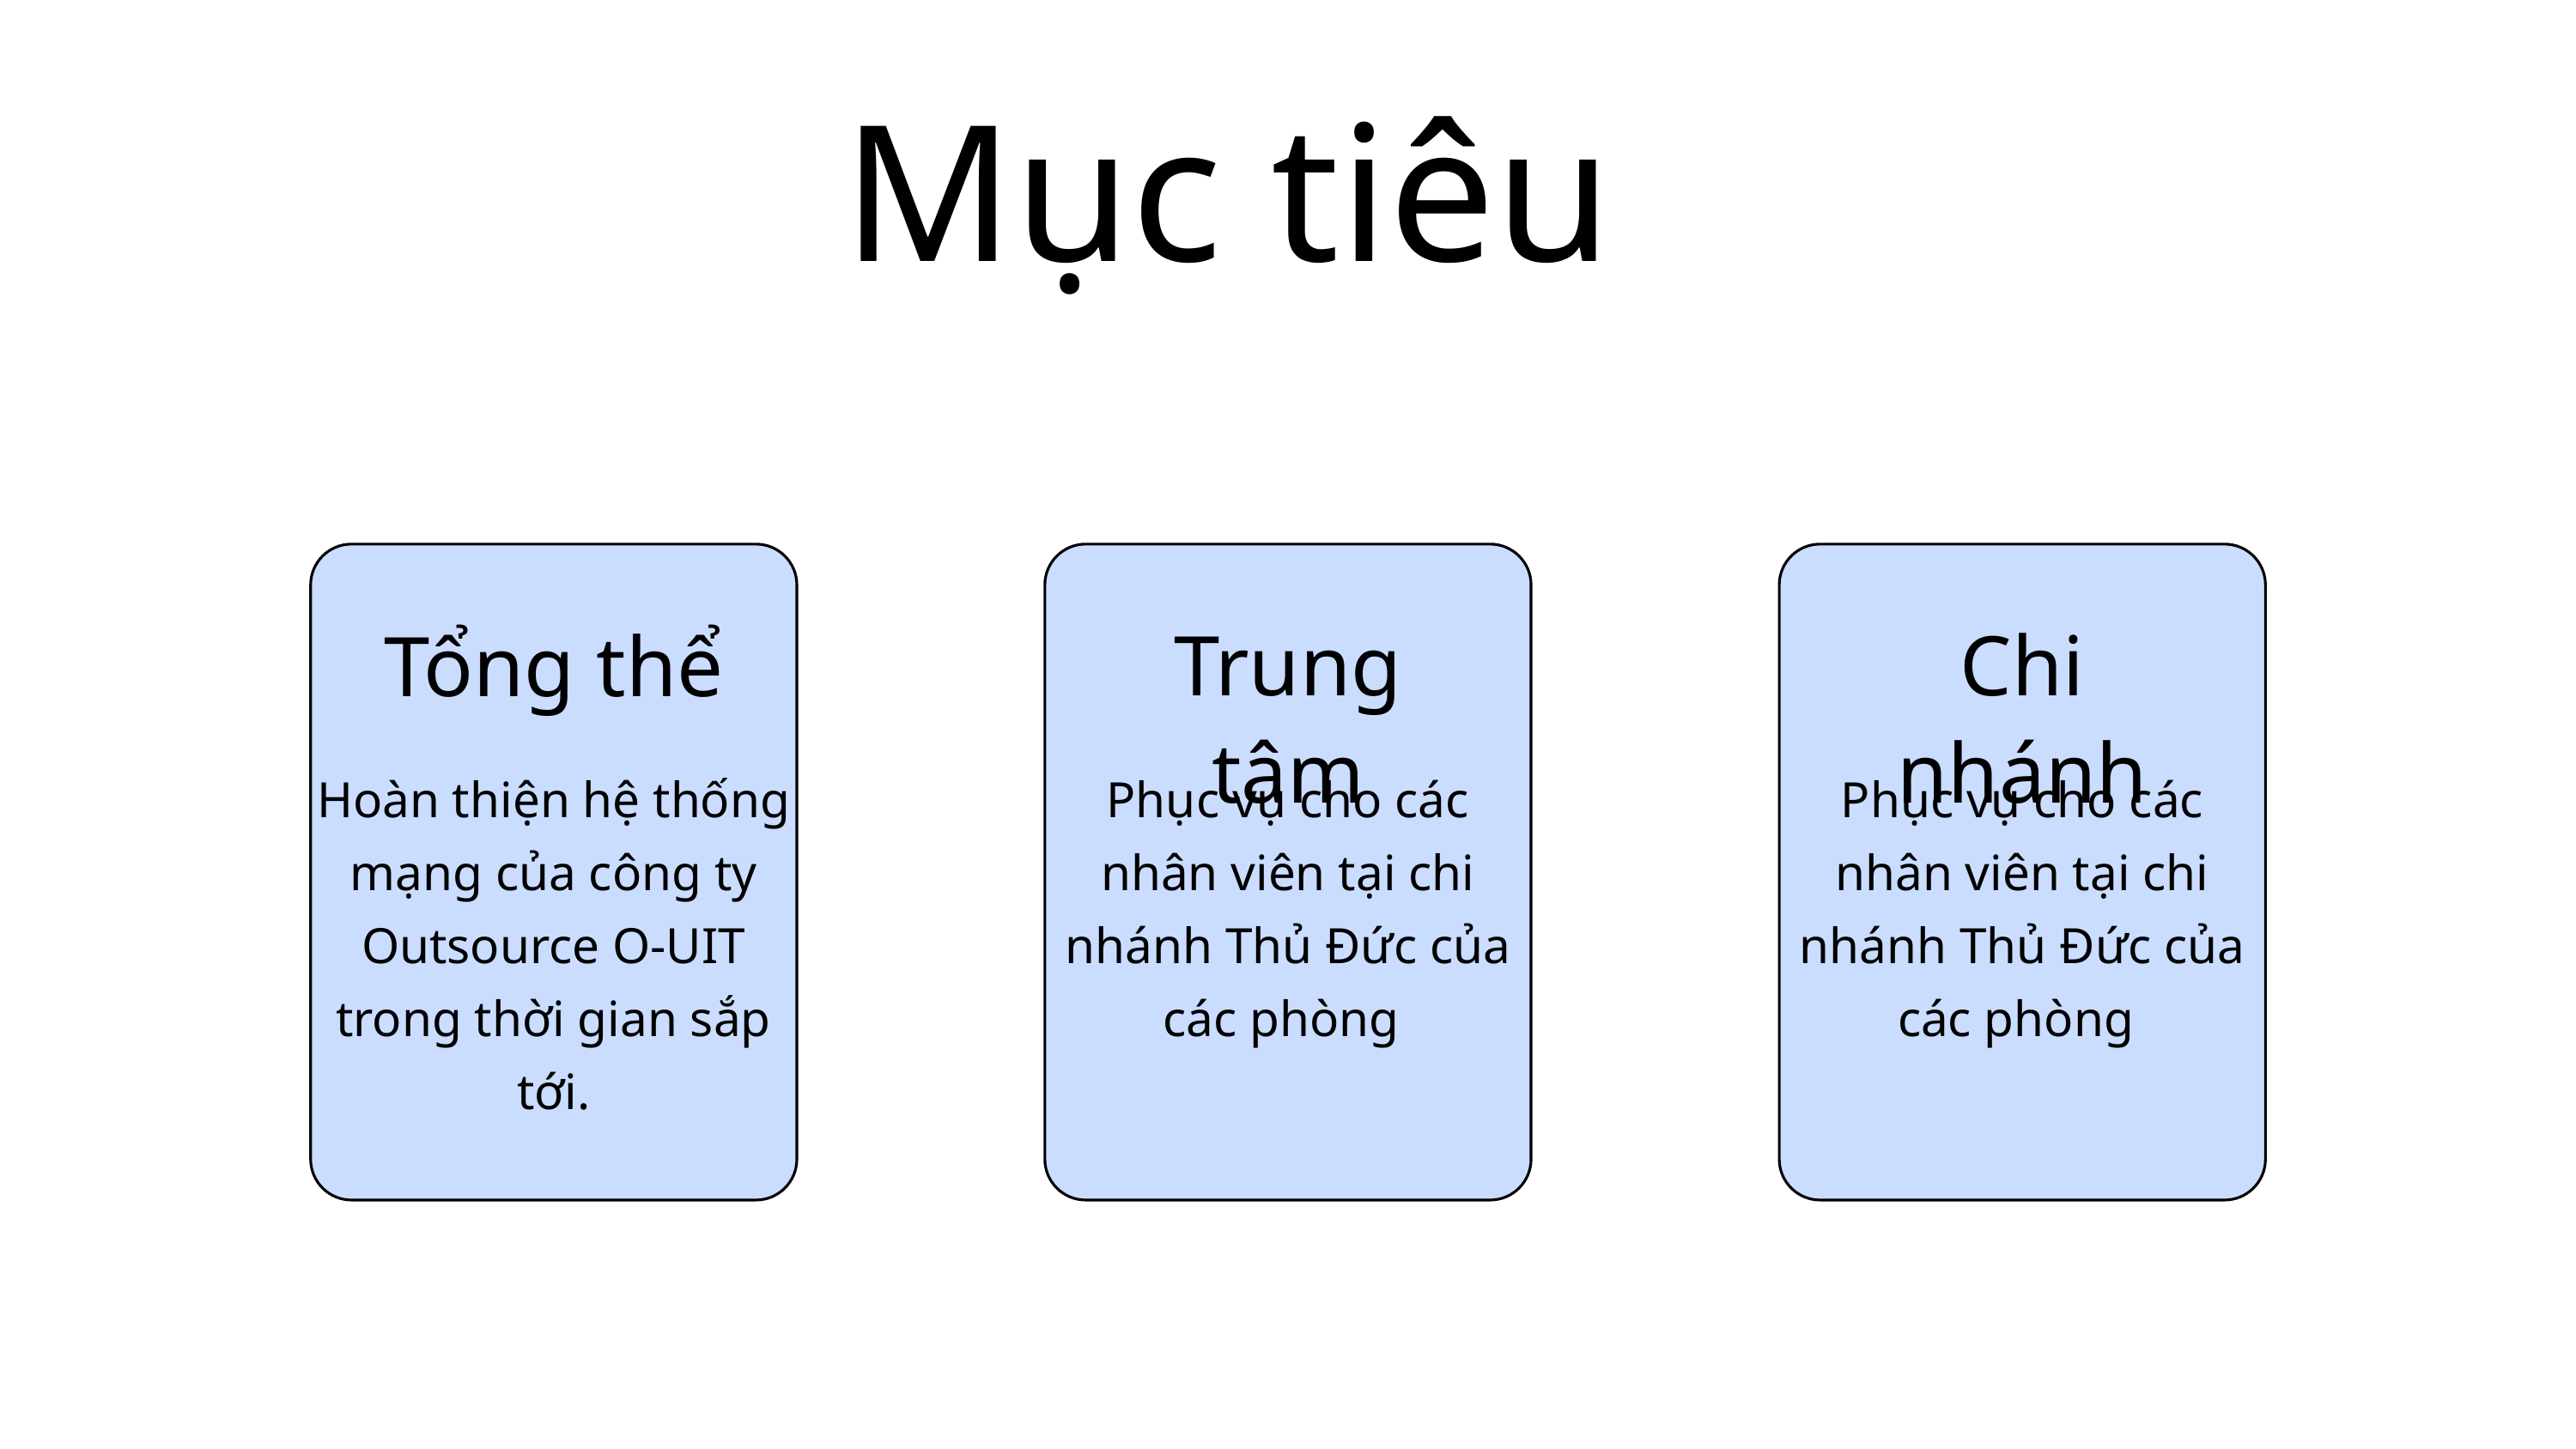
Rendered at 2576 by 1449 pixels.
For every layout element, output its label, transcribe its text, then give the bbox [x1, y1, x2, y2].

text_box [310, 543, 798, 1201]
text_box Mục tiêu [697, 108, 1759, 300]
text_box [1044, 543, 1532, 1201]
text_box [1778, 543, 2266, 1201]
